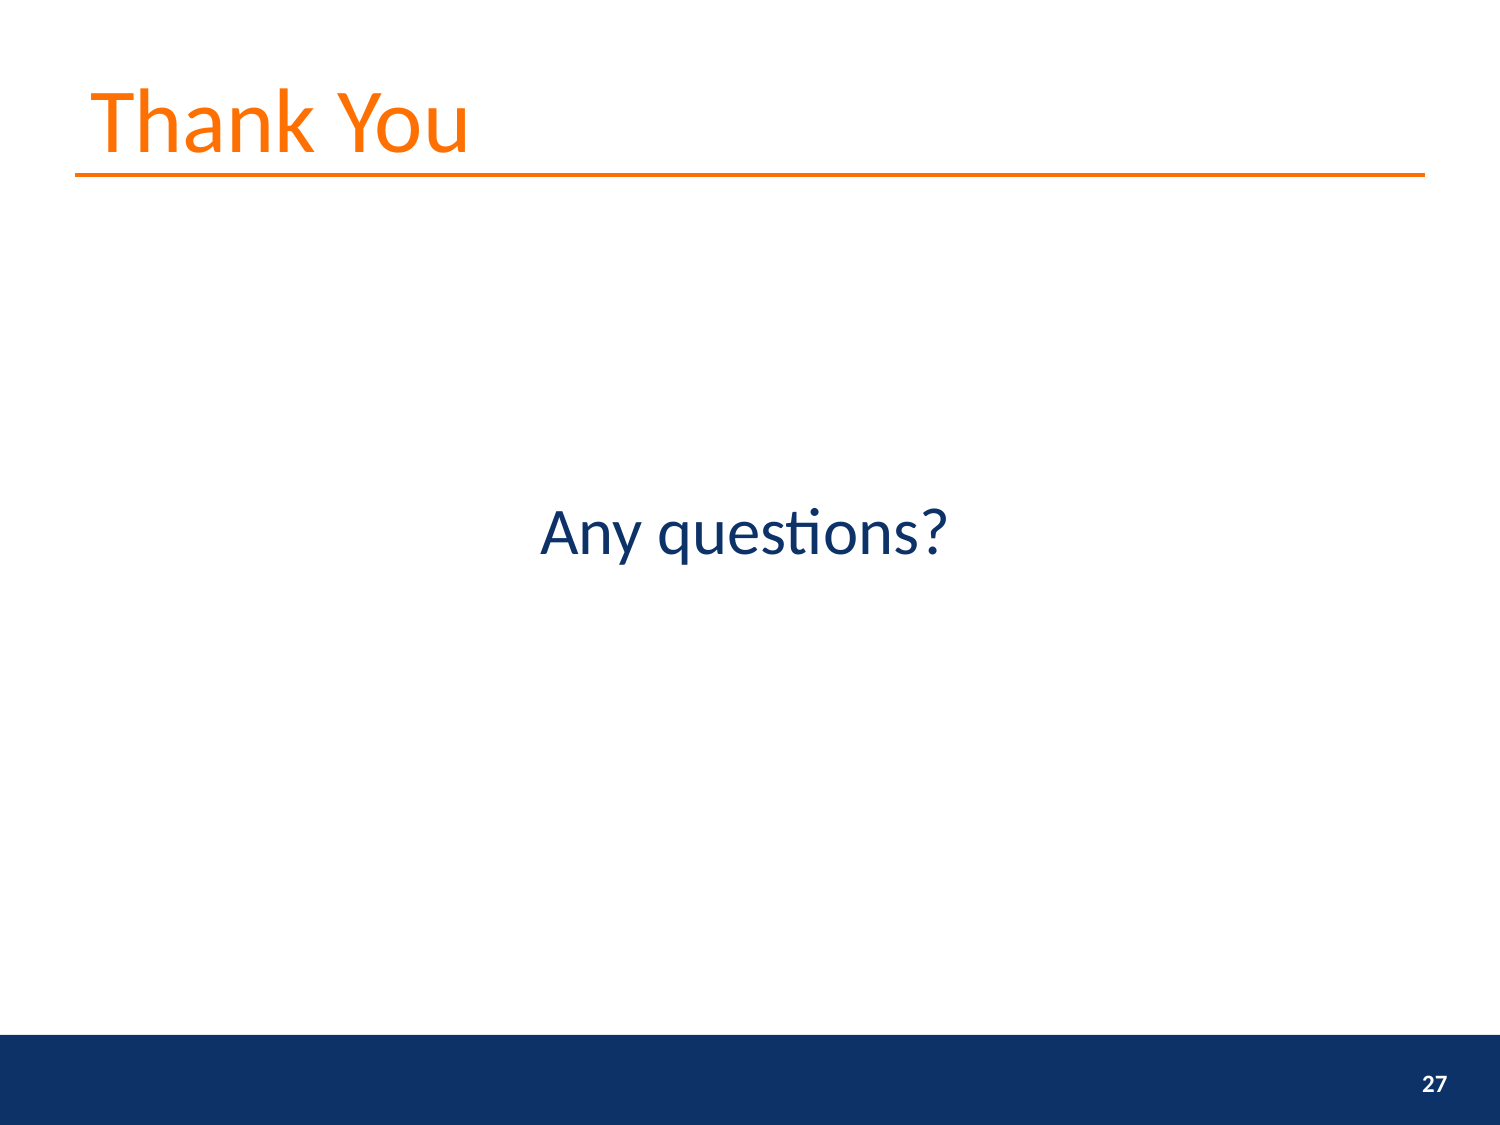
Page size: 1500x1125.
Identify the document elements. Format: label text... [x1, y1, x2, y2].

title Thank You [75, 45, 1425, 188]
slide_number 27 [1112, 1052, 1463, 1113]
list Any questions? [75, 200, 1425, 1005]
